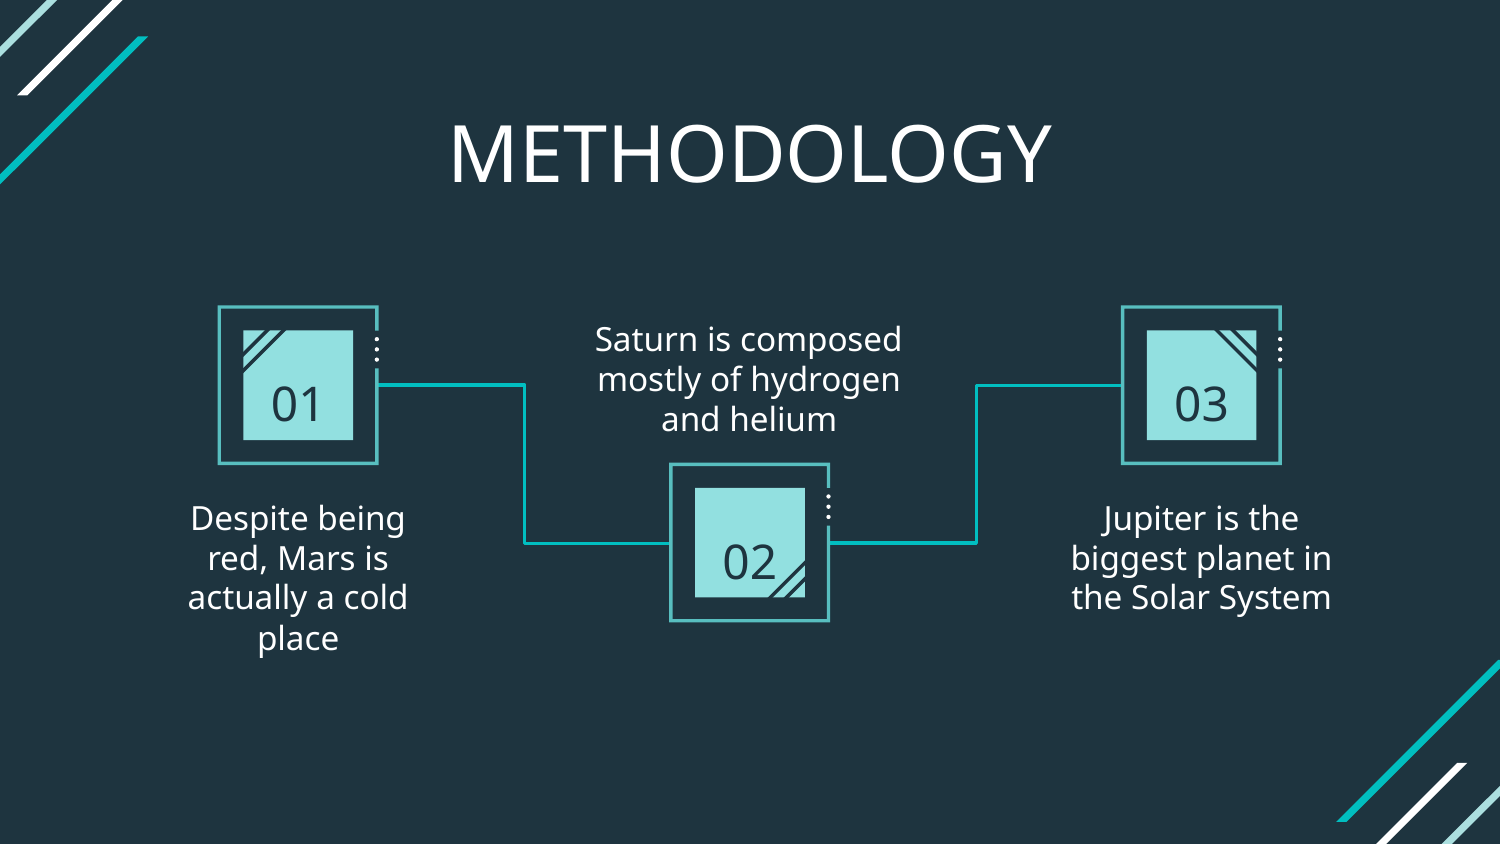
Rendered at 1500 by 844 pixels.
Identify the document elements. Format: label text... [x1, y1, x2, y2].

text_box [217, 305, 380, 466]
text_box Despite being red, Mars is actually a cold place [140, 481, 457, 640]
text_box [669, 462, 831, 623]
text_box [829, 385, 1124, 544]
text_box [1120, 305, 1283, 466]
title METHODOLOGY [116, 88, 1383, 192]
text_box Jupiter is the biggest planet in the Solar System [1043, 481, 1360, 640]
text_box Saturn is composed mostly of hydrogen and helium [578, 292, 920, 461]
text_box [377, 384, 672, 544]
